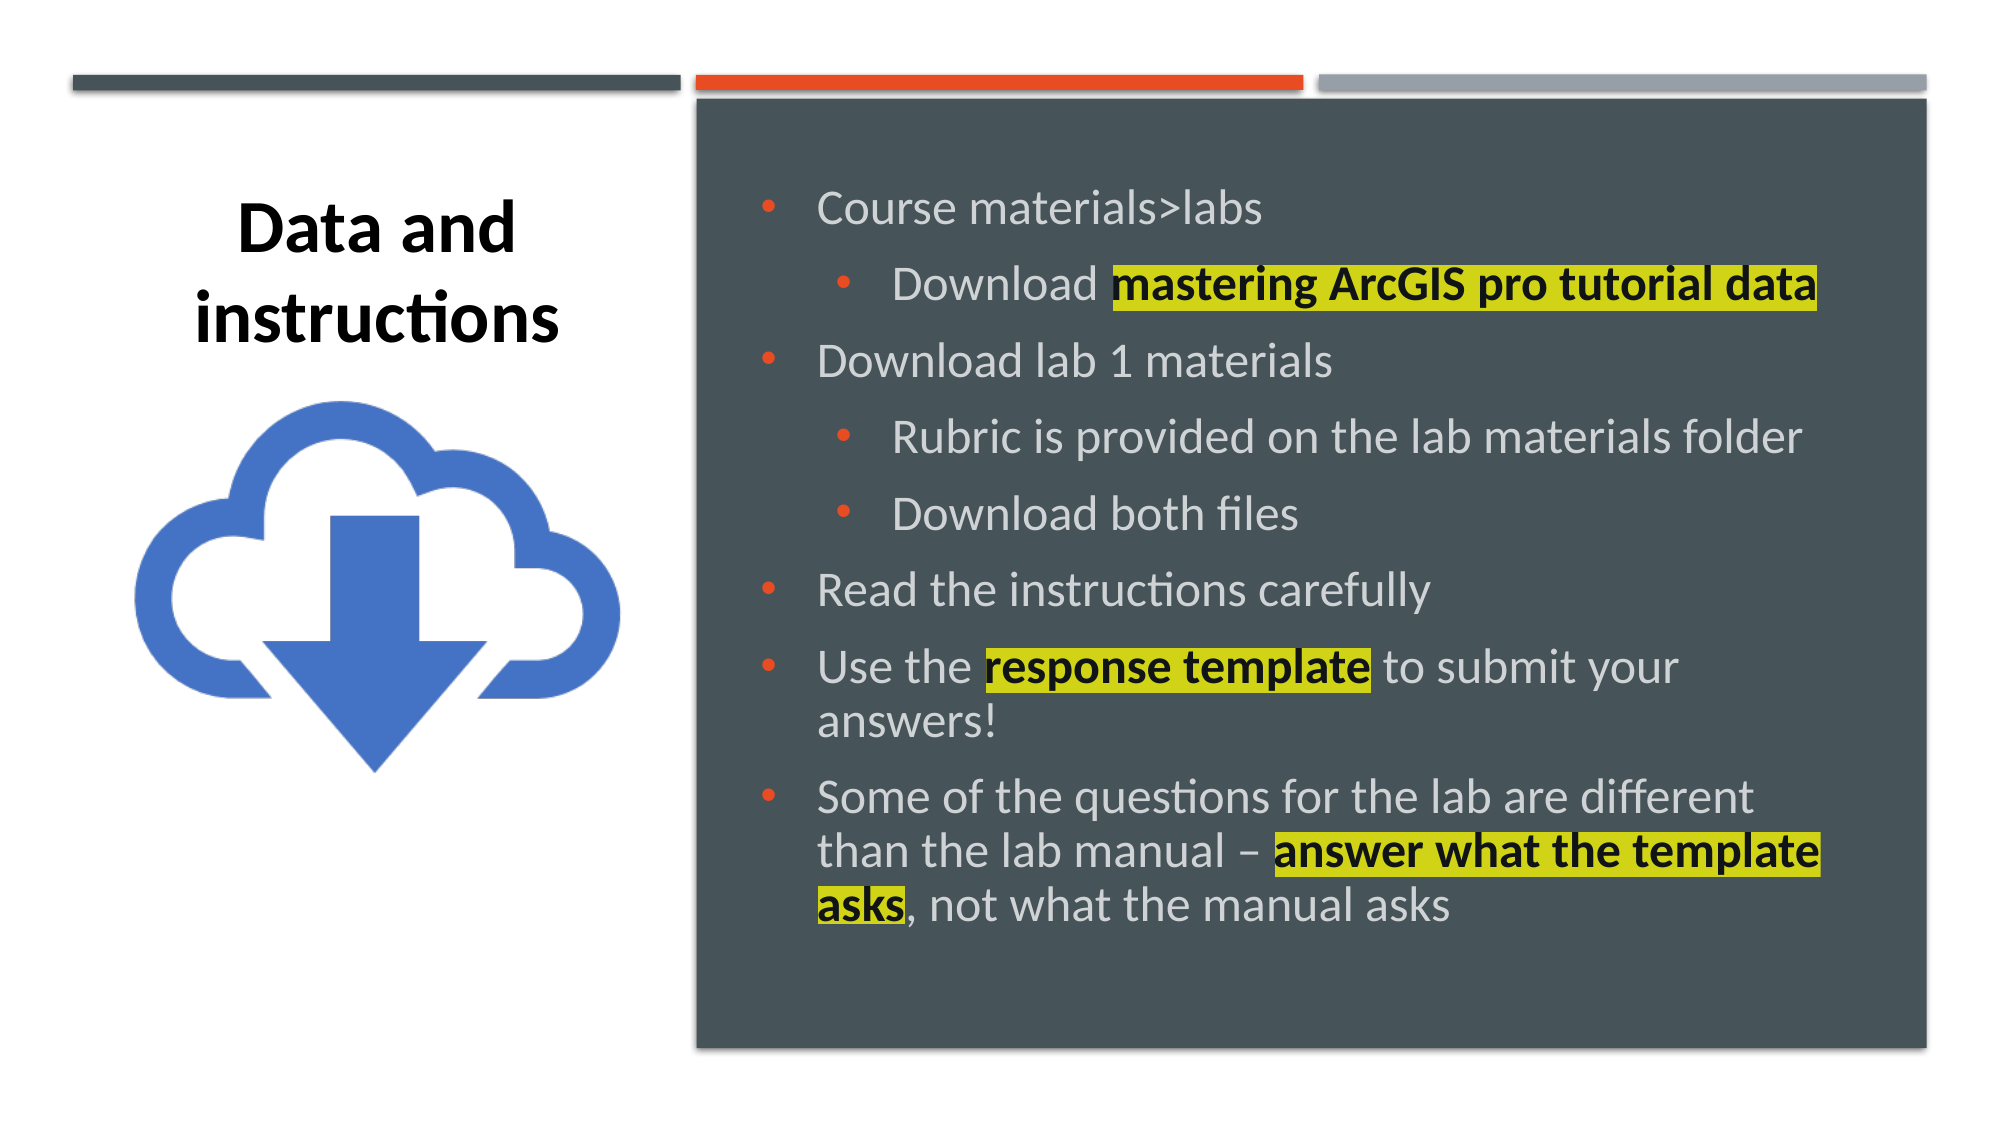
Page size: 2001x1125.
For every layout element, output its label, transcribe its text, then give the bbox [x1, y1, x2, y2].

picture [126, 335, 629, 838]
text_box [0, 0, 2000, 1125]
text_box [1318, 73, 1928, 92]
subtitle Course materials>labs Download mastering ArcGIS pro tutorial data Download lab 1 materials Rubric is provided on the lab materials folder Download both files Read the instructions carefully Use the response template to submit your answers! Some of the questions for the lab are different than the lab manual – answer what the template asks, not what the manual asks [745, 173, 1861, 974]
text_box [696, 98, 1928, 1049]
title Data and instructions [127, 160, 628, 334]
text_box [72, 74, 682, 92]
text_box [695, 74, 1304, 91]
